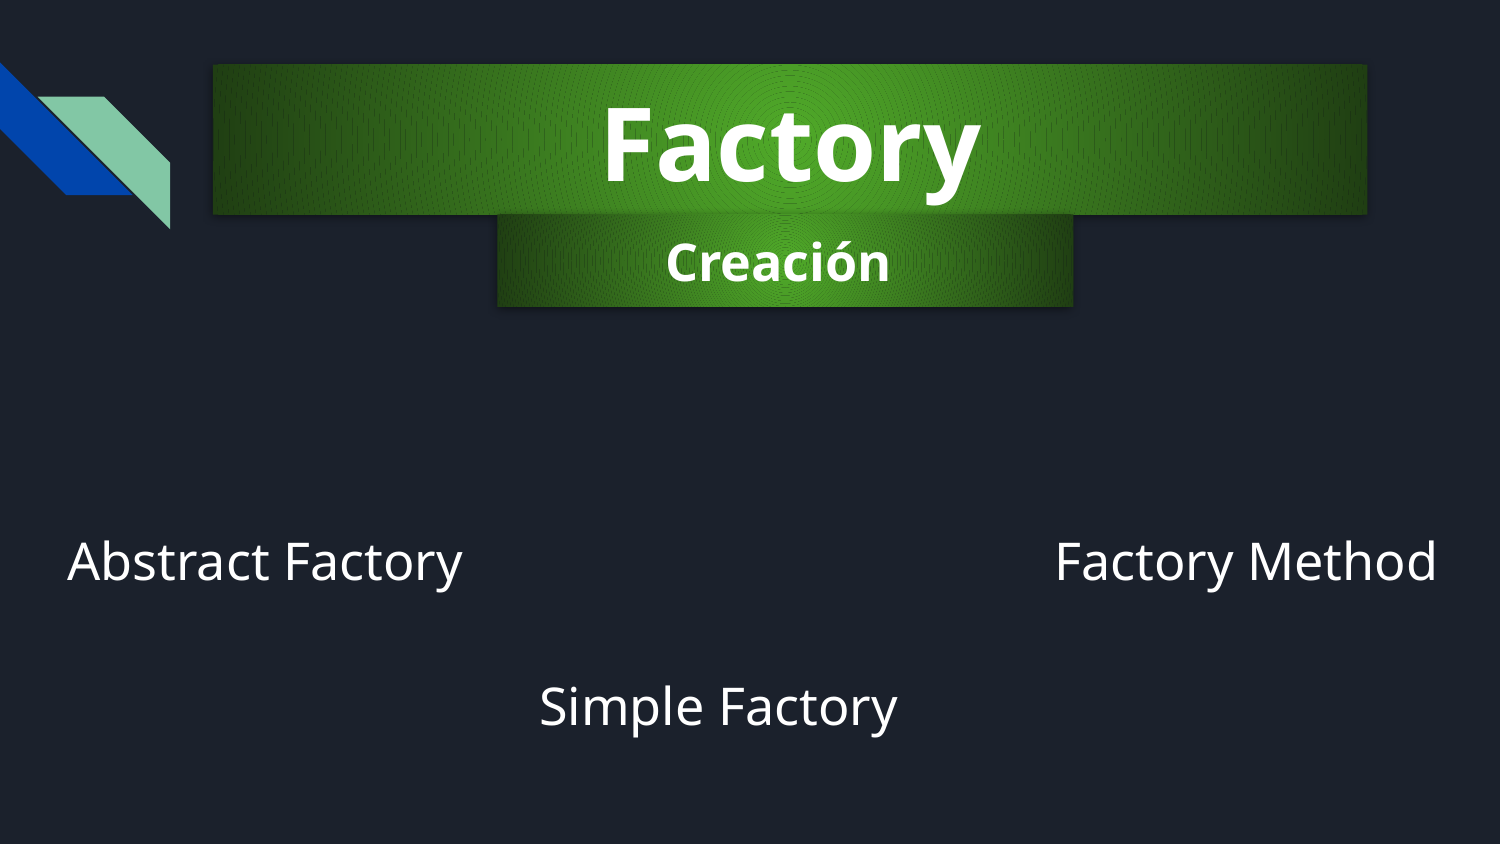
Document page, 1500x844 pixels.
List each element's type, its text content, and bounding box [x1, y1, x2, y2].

text_box Abstract Factory [52, 513, 578, 607]
text_box Factory Method [1039, 513, 1500, 607]
text_box Creación [497, 214, 1074, 307]
title Factory [212, 64, 1368, 215]
text_box Simple Factory [463, 657, 988, 751]
